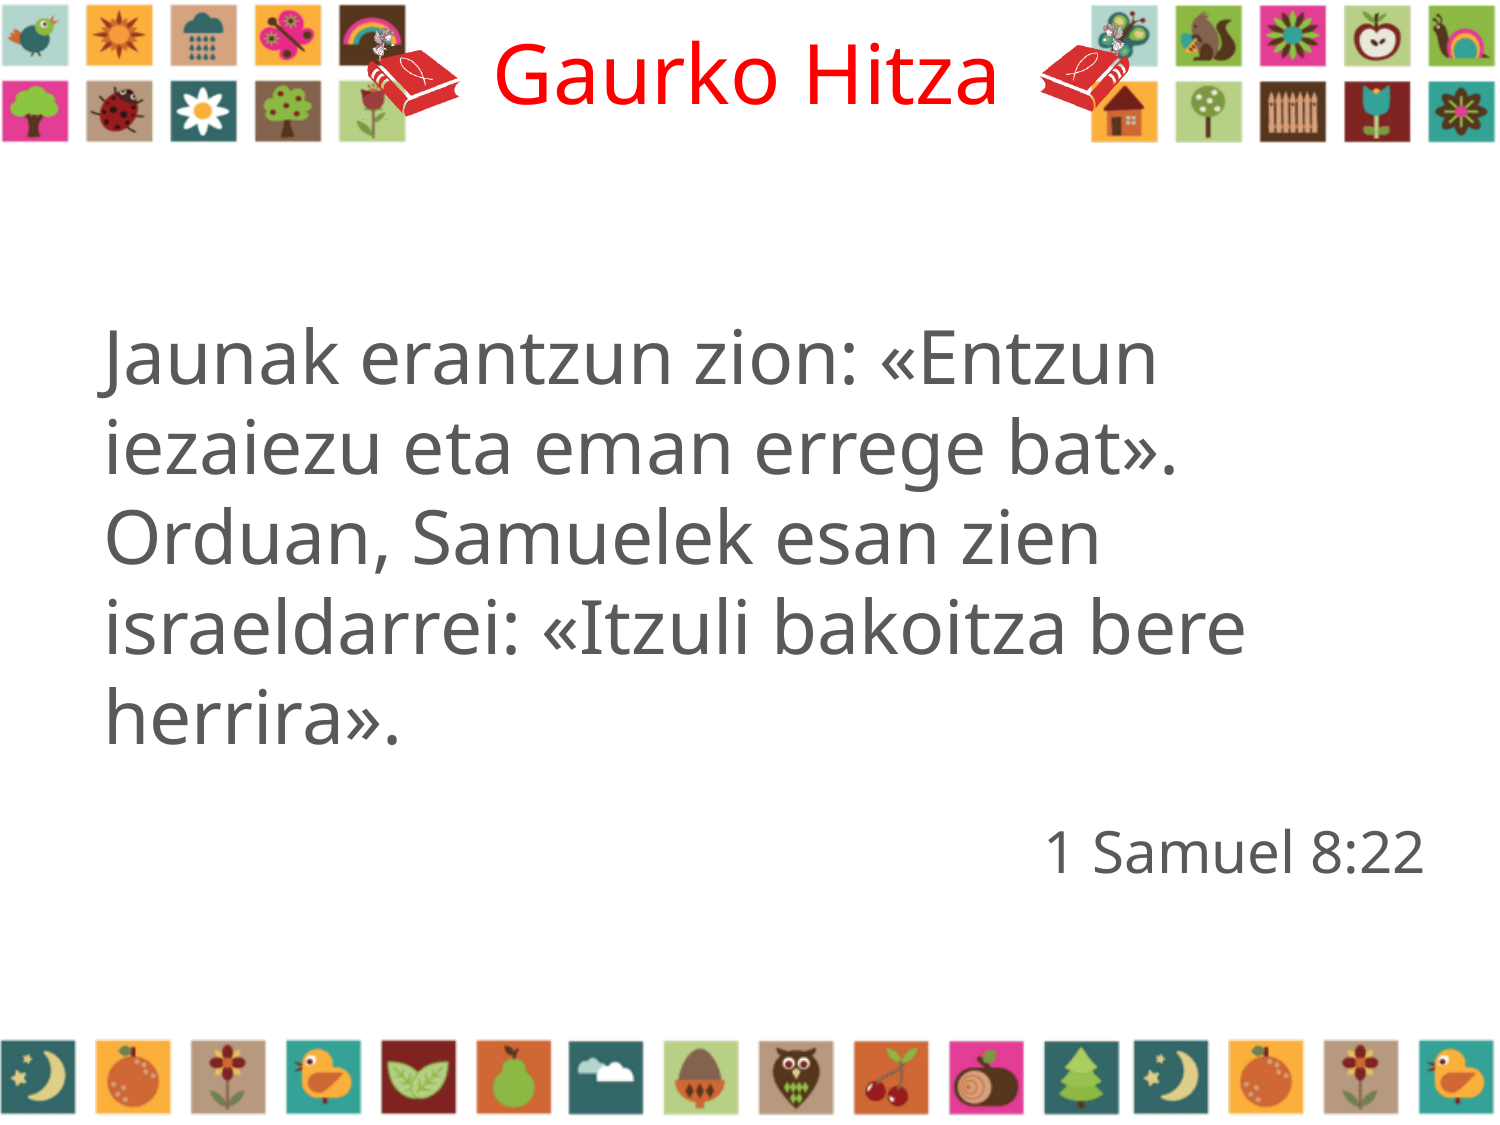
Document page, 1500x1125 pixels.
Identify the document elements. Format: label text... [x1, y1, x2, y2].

text_box 1 Samuel 8:22 [808, 807, 1441, 893]
text_box Gaurko Hitza [425, 13, 1078, 129]
picture [1008, 3, 1500, 150]
picture [0, 3, 492, 150]
text_box Jaunak erantzun zion: «Entzun iezaiezu eta eman errege bat». Orduan, Samuelek esan zien israeldarrei: «Itzuli bakoitza bere herrira». [88, 302, 1436, 768]
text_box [0, 1028, 1500, 1118]
